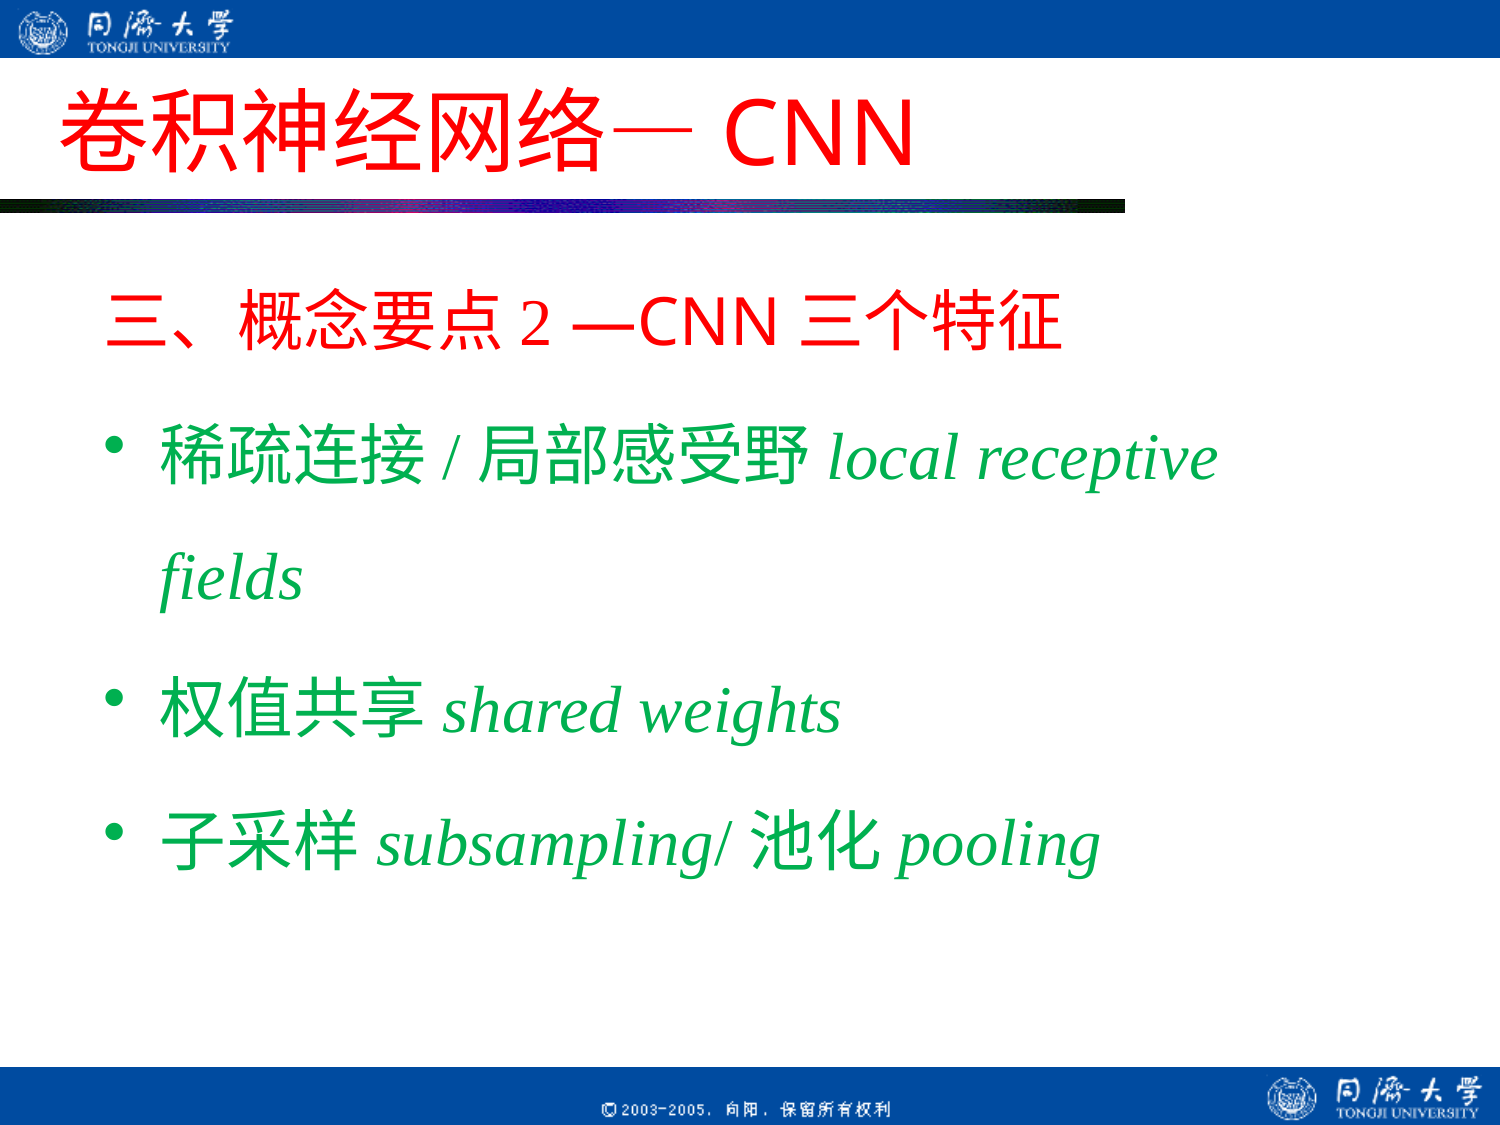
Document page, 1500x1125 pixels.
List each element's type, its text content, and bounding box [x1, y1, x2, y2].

picture [0, 1067, 1500, 1125]
list 三、概念要点2 —CNN三个特征 稀疏连接/局部感受野local receptive fields 权值共享shared weights 子采样subsampling/池化pooling [88, 231, 1364, 634]
title 卷积神经网络—CNN [0, 66, 1275, 192]
picture [0, 0, 1500, 58]
picture [0, 199, 1125, 213]
